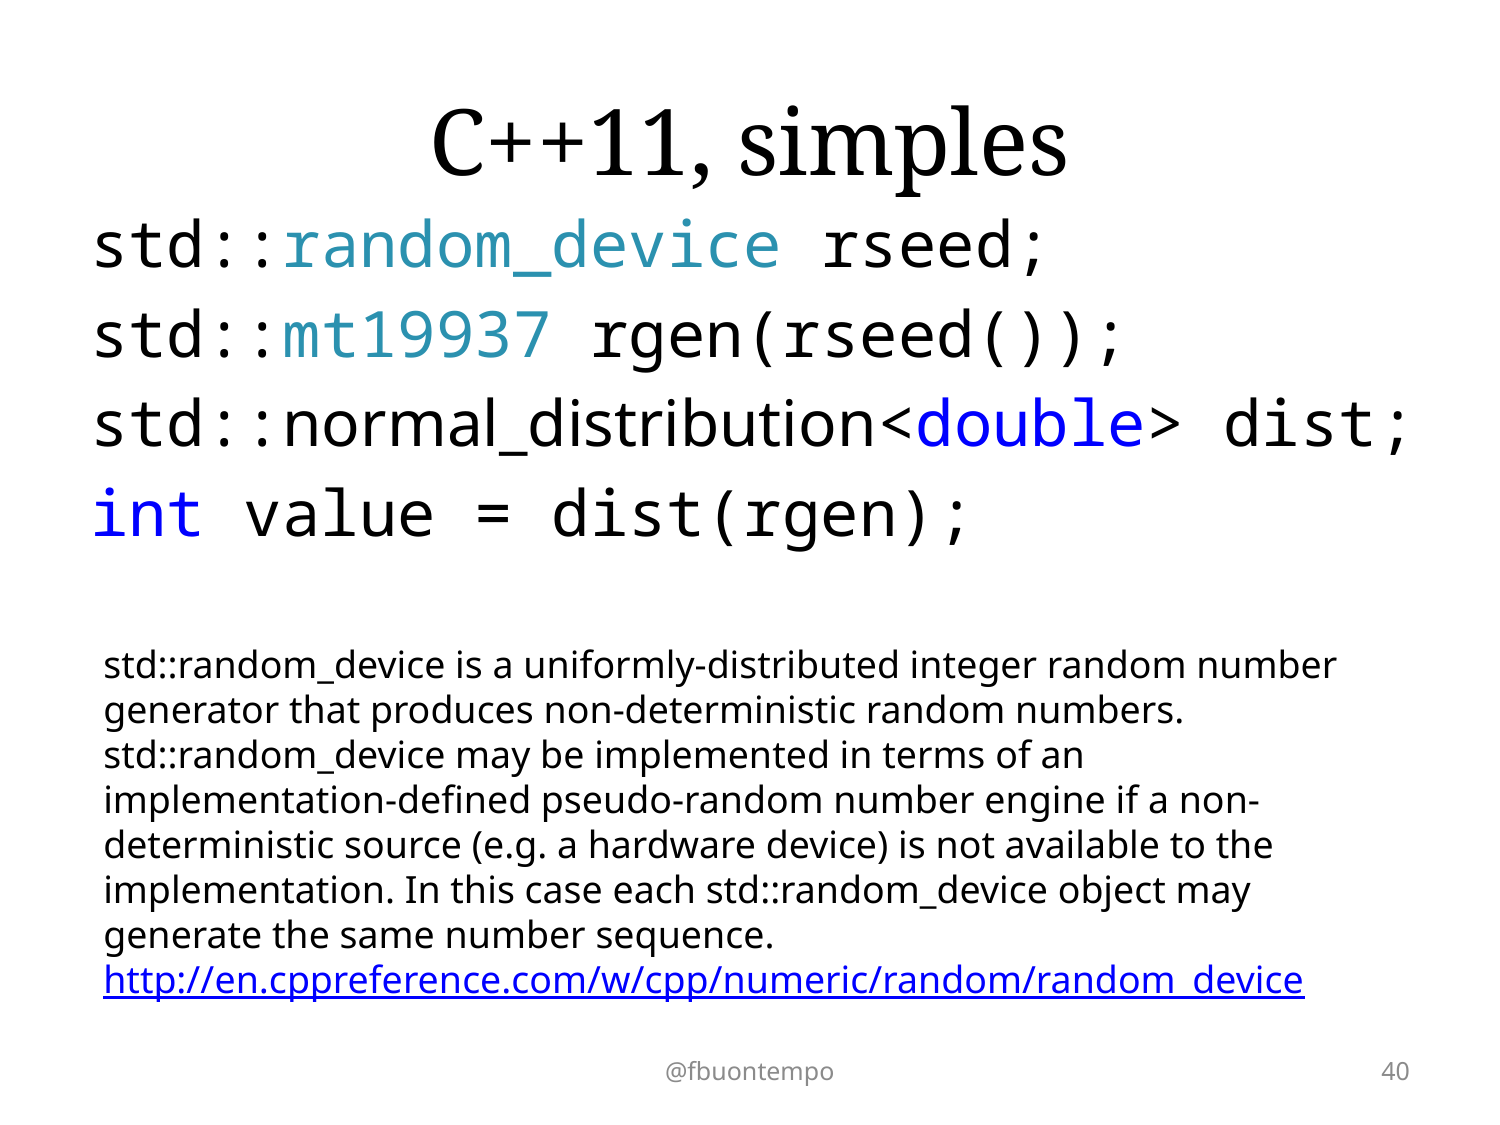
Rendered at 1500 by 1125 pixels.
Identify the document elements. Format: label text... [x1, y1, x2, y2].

text_box std::random_device is a uniformly-distributed integer random number generator that produces non-deterministic random numbers. std::random_device may be implemented in terms of an implementation-defined pseudo-random number engine if a non-deterministic source (e.g. a hardware device) is not available to the implementation. In this case each std::random_device object may generate the same number sequence. http://en.cppreference.com/w/cpp/numeric/random/random_device [88, 633, 1402, 1060]
title C++11, simples [75, 45, 1425, 196]
list std::random_device rseed; std::mt19937 rgen(rseed()); std::normal_distribution<double> dist; int value = dist(rgen); [75, 196, 1436, 638]
slide_number 40 [1074, 1042, 1425, 1103]
footer @fbuontempo [512, 1042, 988, 1103]
